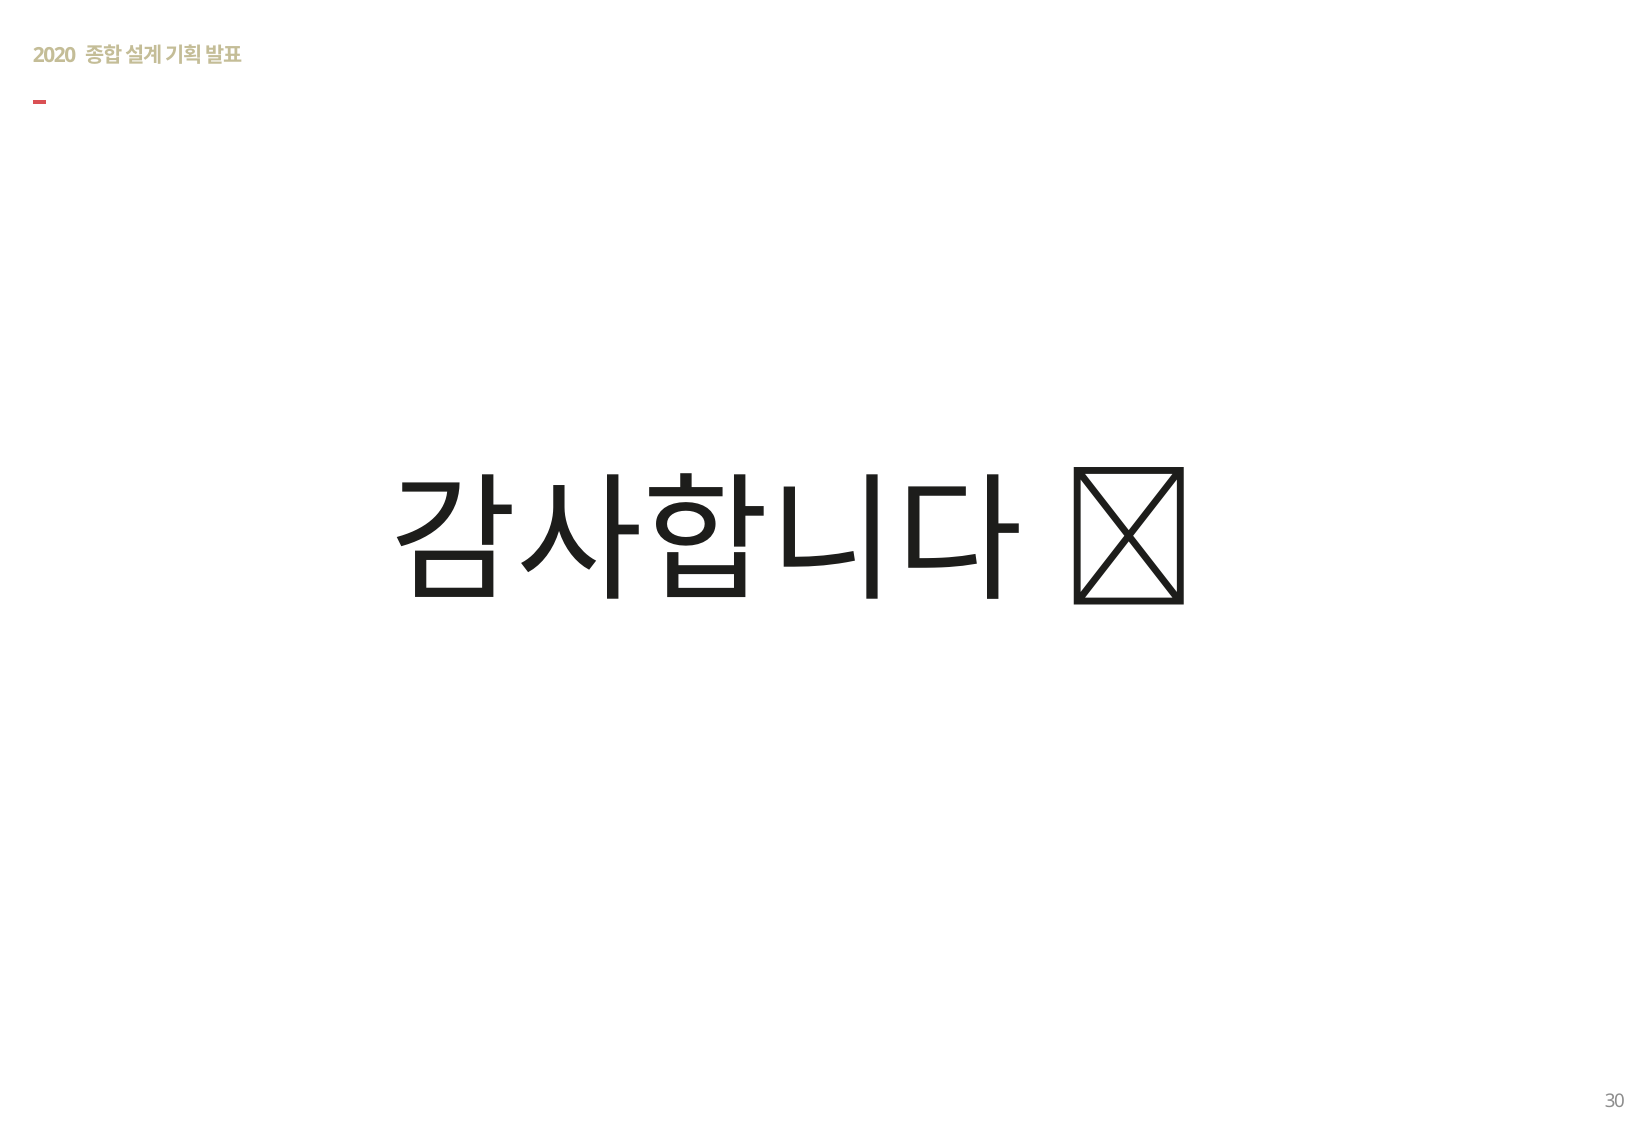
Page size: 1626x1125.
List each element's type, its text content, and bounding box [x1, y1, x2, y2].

title 2020 종합 설계 기획 발표 [32, 19, 482, 90]
text_box 감사합니다  [198, 505, 1390, 563]
slide_number 31 [1556, 1077, 1625, 1125]
